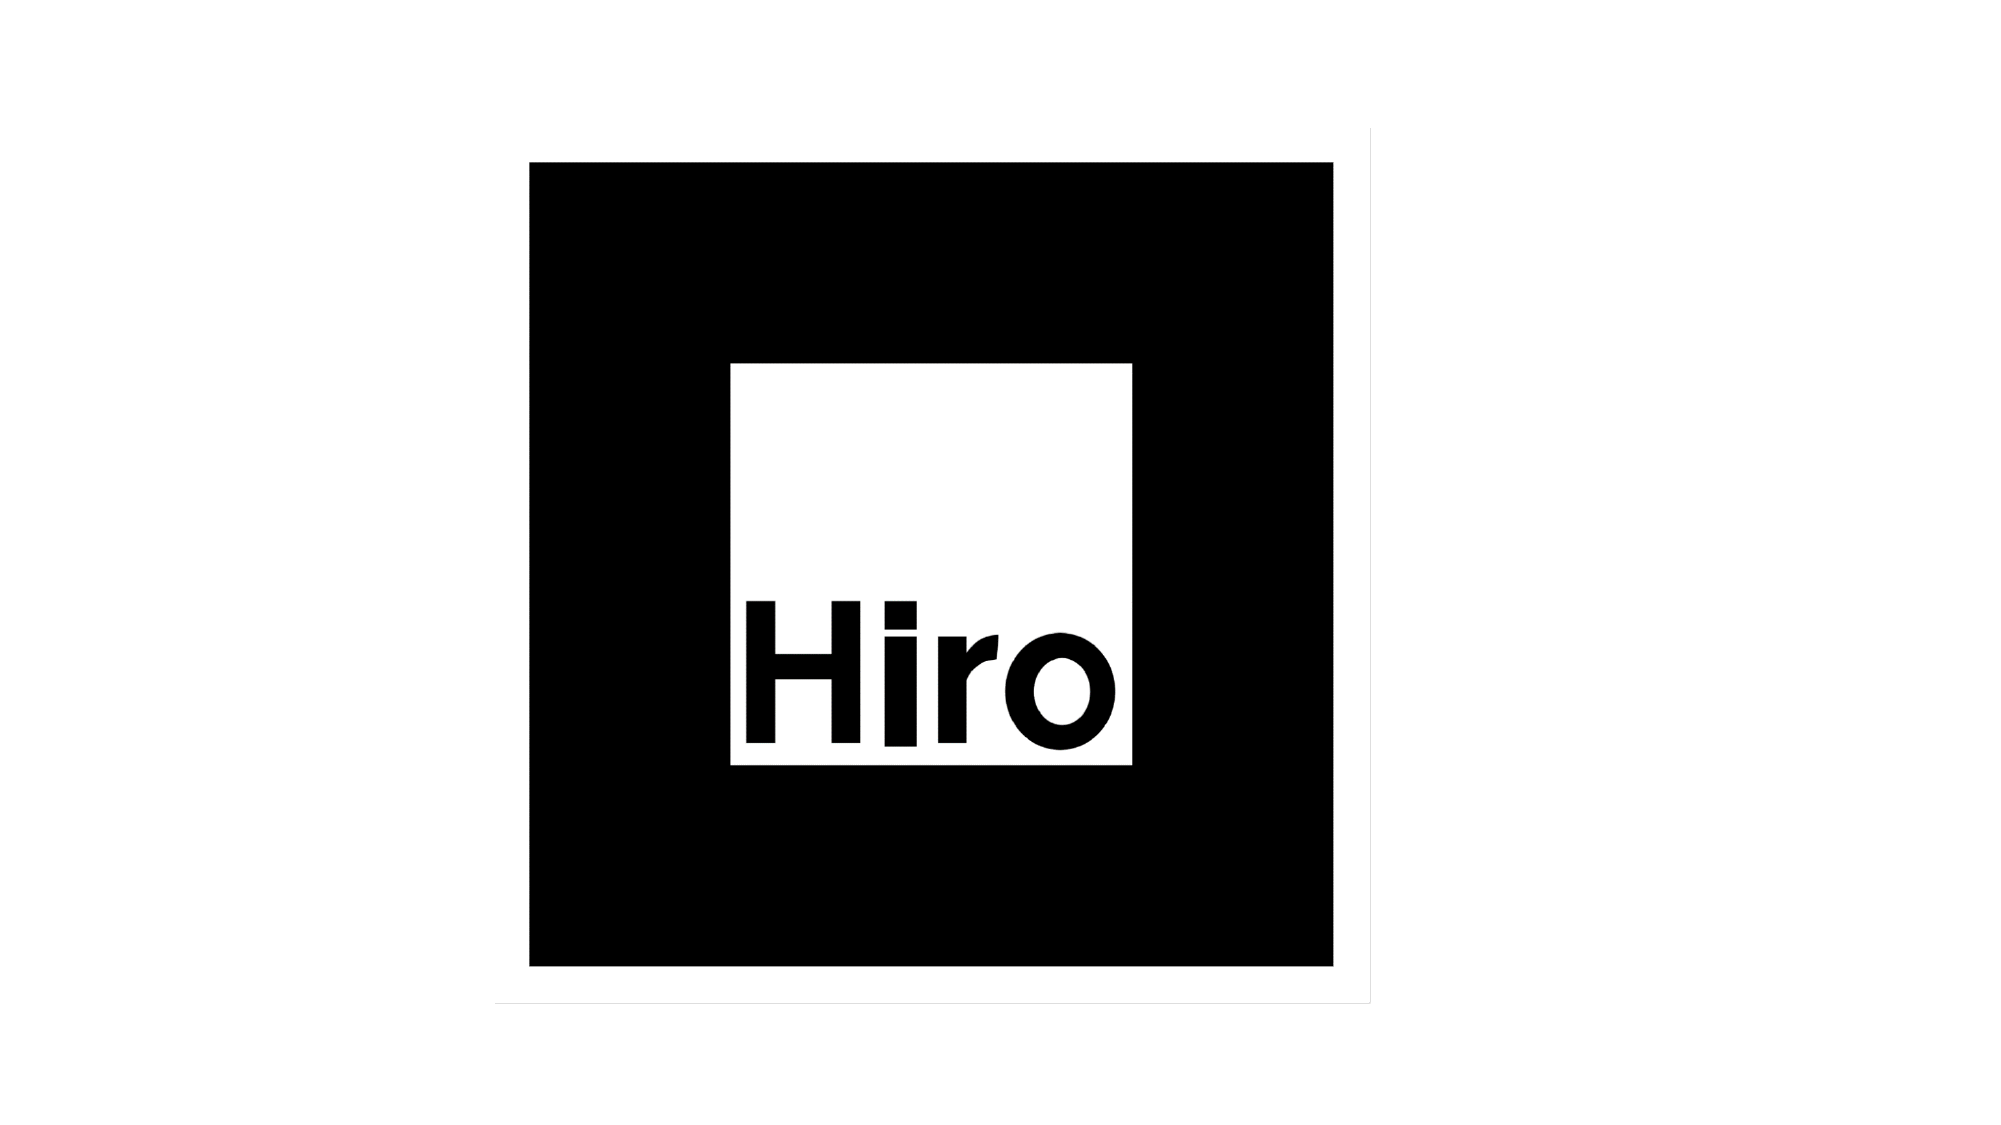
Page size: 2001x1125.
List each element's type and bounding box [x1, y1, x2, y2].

list [495, 128, 1371, 1004]
